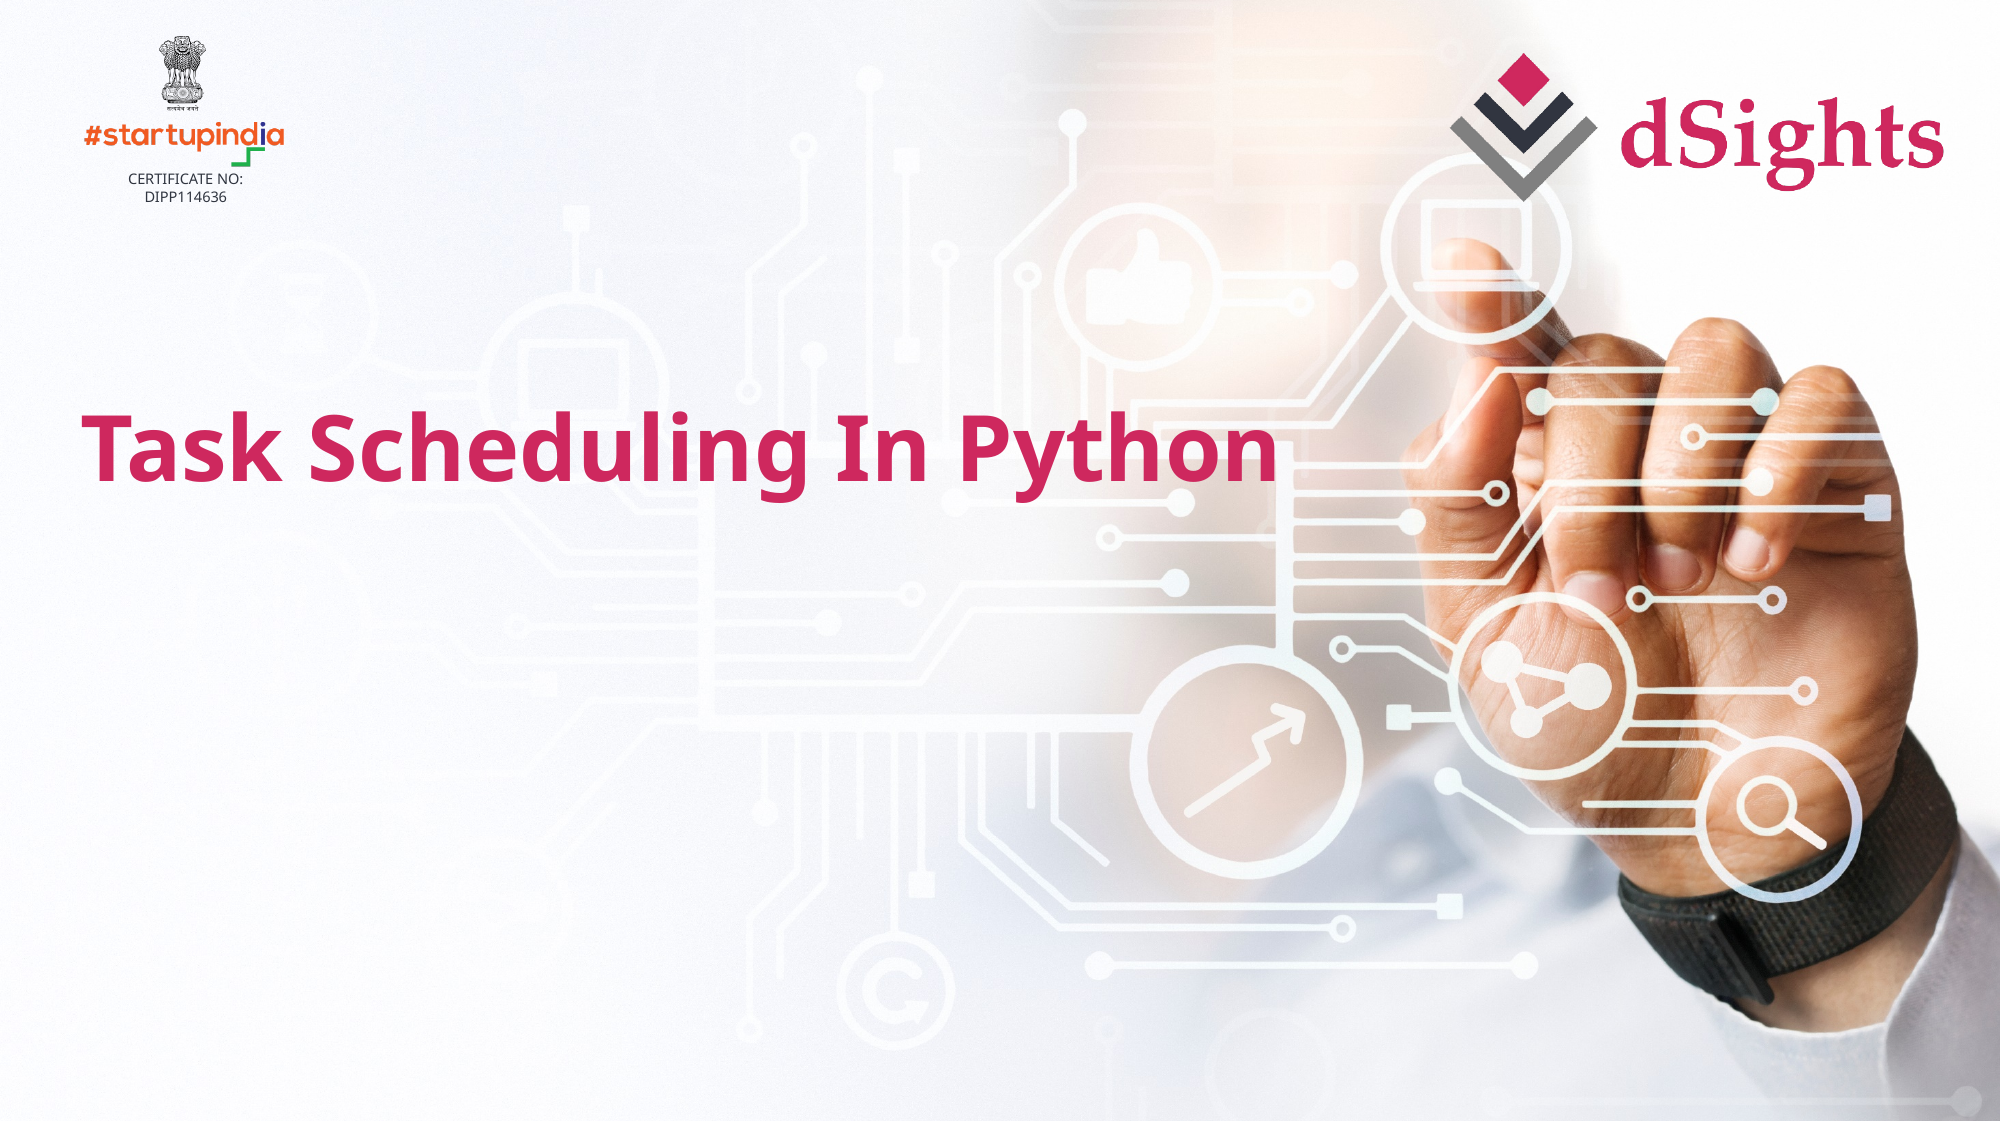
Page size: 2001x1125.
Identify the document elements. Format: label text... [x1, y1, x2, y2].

picture [0, 0, 2000, 1121]
title Task Scheduling In Python [80, 389, 1394, 501]
